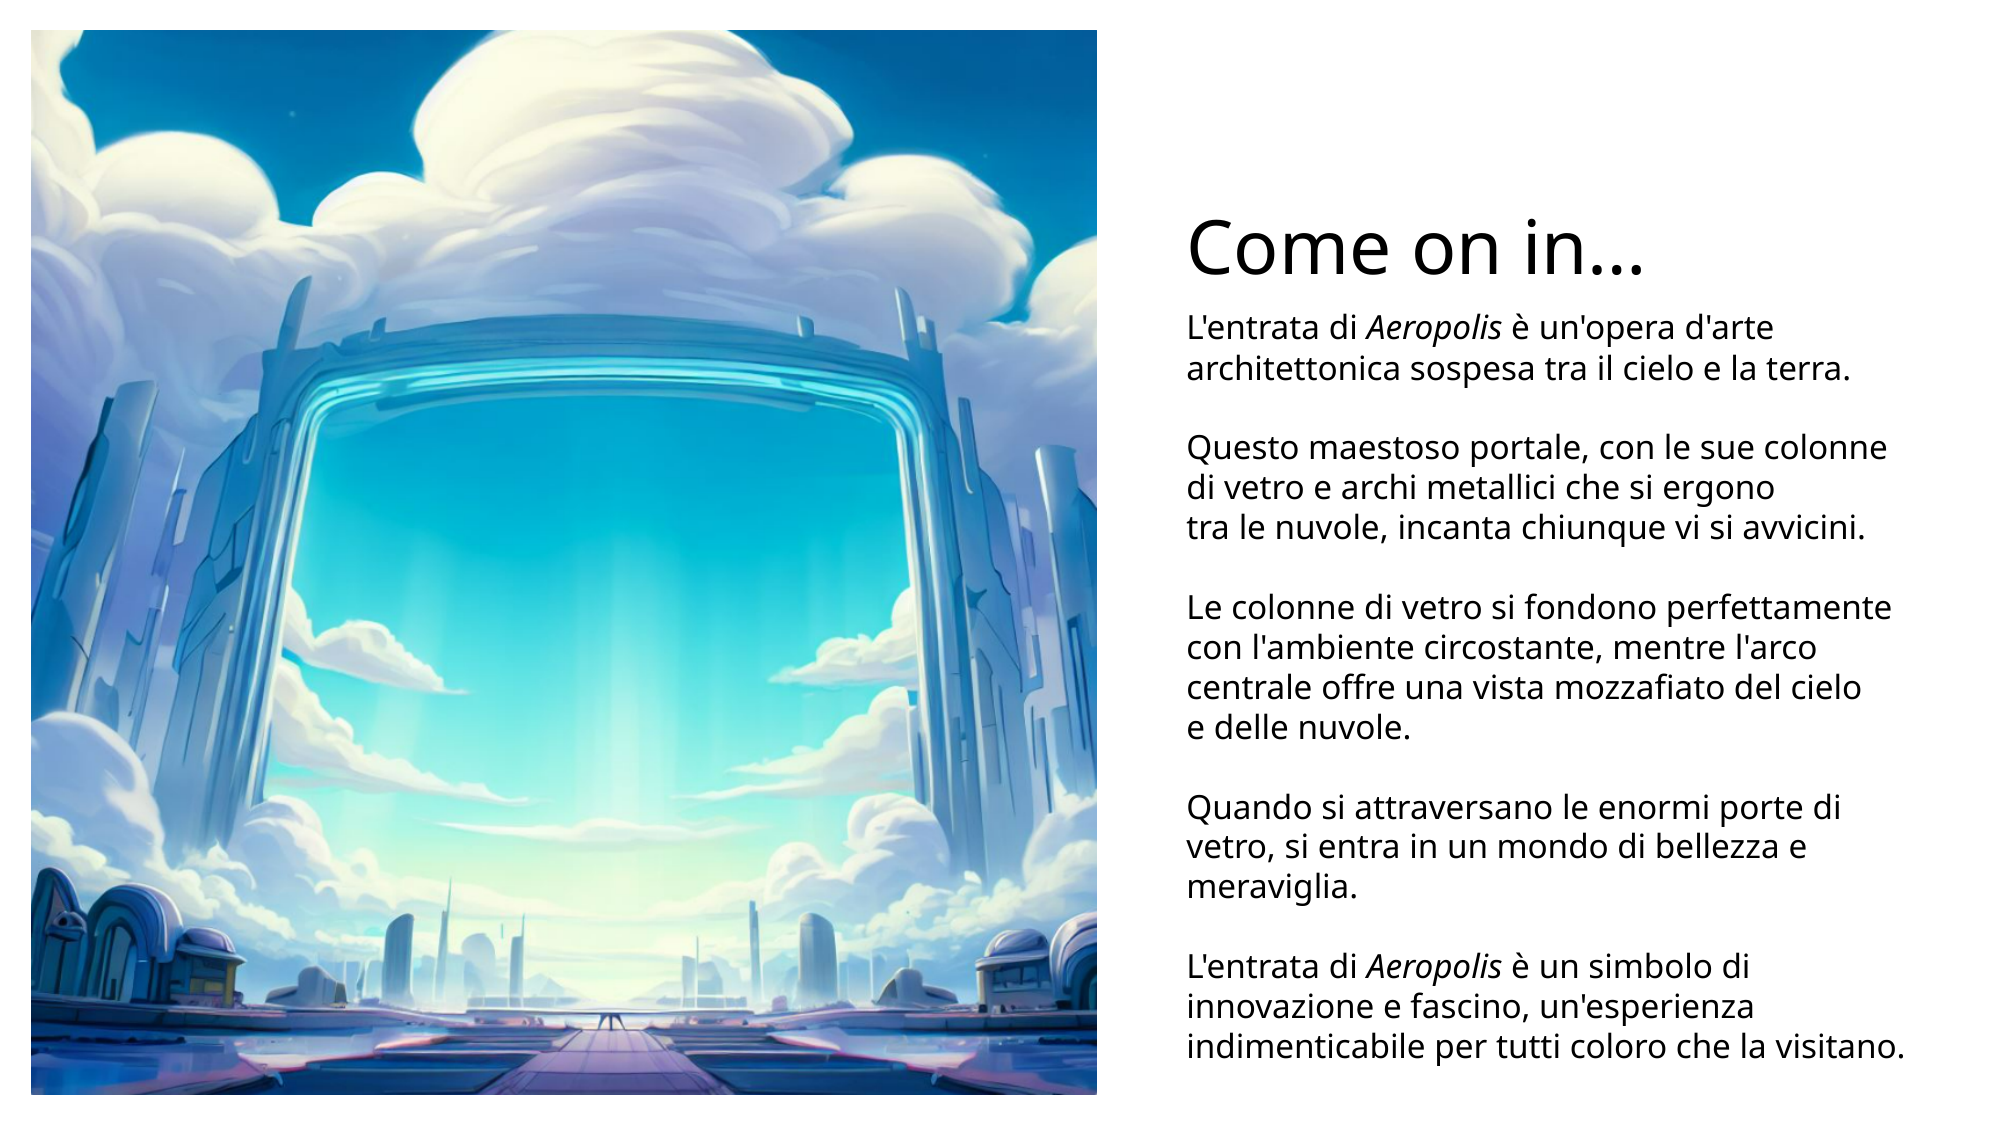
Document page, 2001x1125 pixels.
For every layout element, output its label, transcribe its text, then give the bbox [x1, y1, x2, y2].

picture [146, 30, 461, 77]
picture [1084, 146, 1097, 152]
picture [776, 30, 1097, 138]
text_box Come on in… [1171, 191, 1750, 297]
text_box L'entrata di Aeropolis è un'opera d'arte architettonica sospesa tra il cielo e la terra. Questo maestoso portale, con le sue colonne di vetro e archi metallici che si ergono tra le nuvole, incanta chiunque vi si avvicini. Le colonne di vetro si fondono perfettamente con l'ambiente circostante, mentre l'arco centrale offre una vista mozzafiato del cielo e delle nuvole. Quando si attraversano le enormi porte di vetro, si entra in un mondo di bellezza e meraviglia. L'entrata di Aeropolis è un simbolo di innovazione e fascino, un'esperienza indimenticabile per tutti coloro che la visitano. [1171, 299, 1950, 1073]
picture [31, 30, 1097, 1095]
